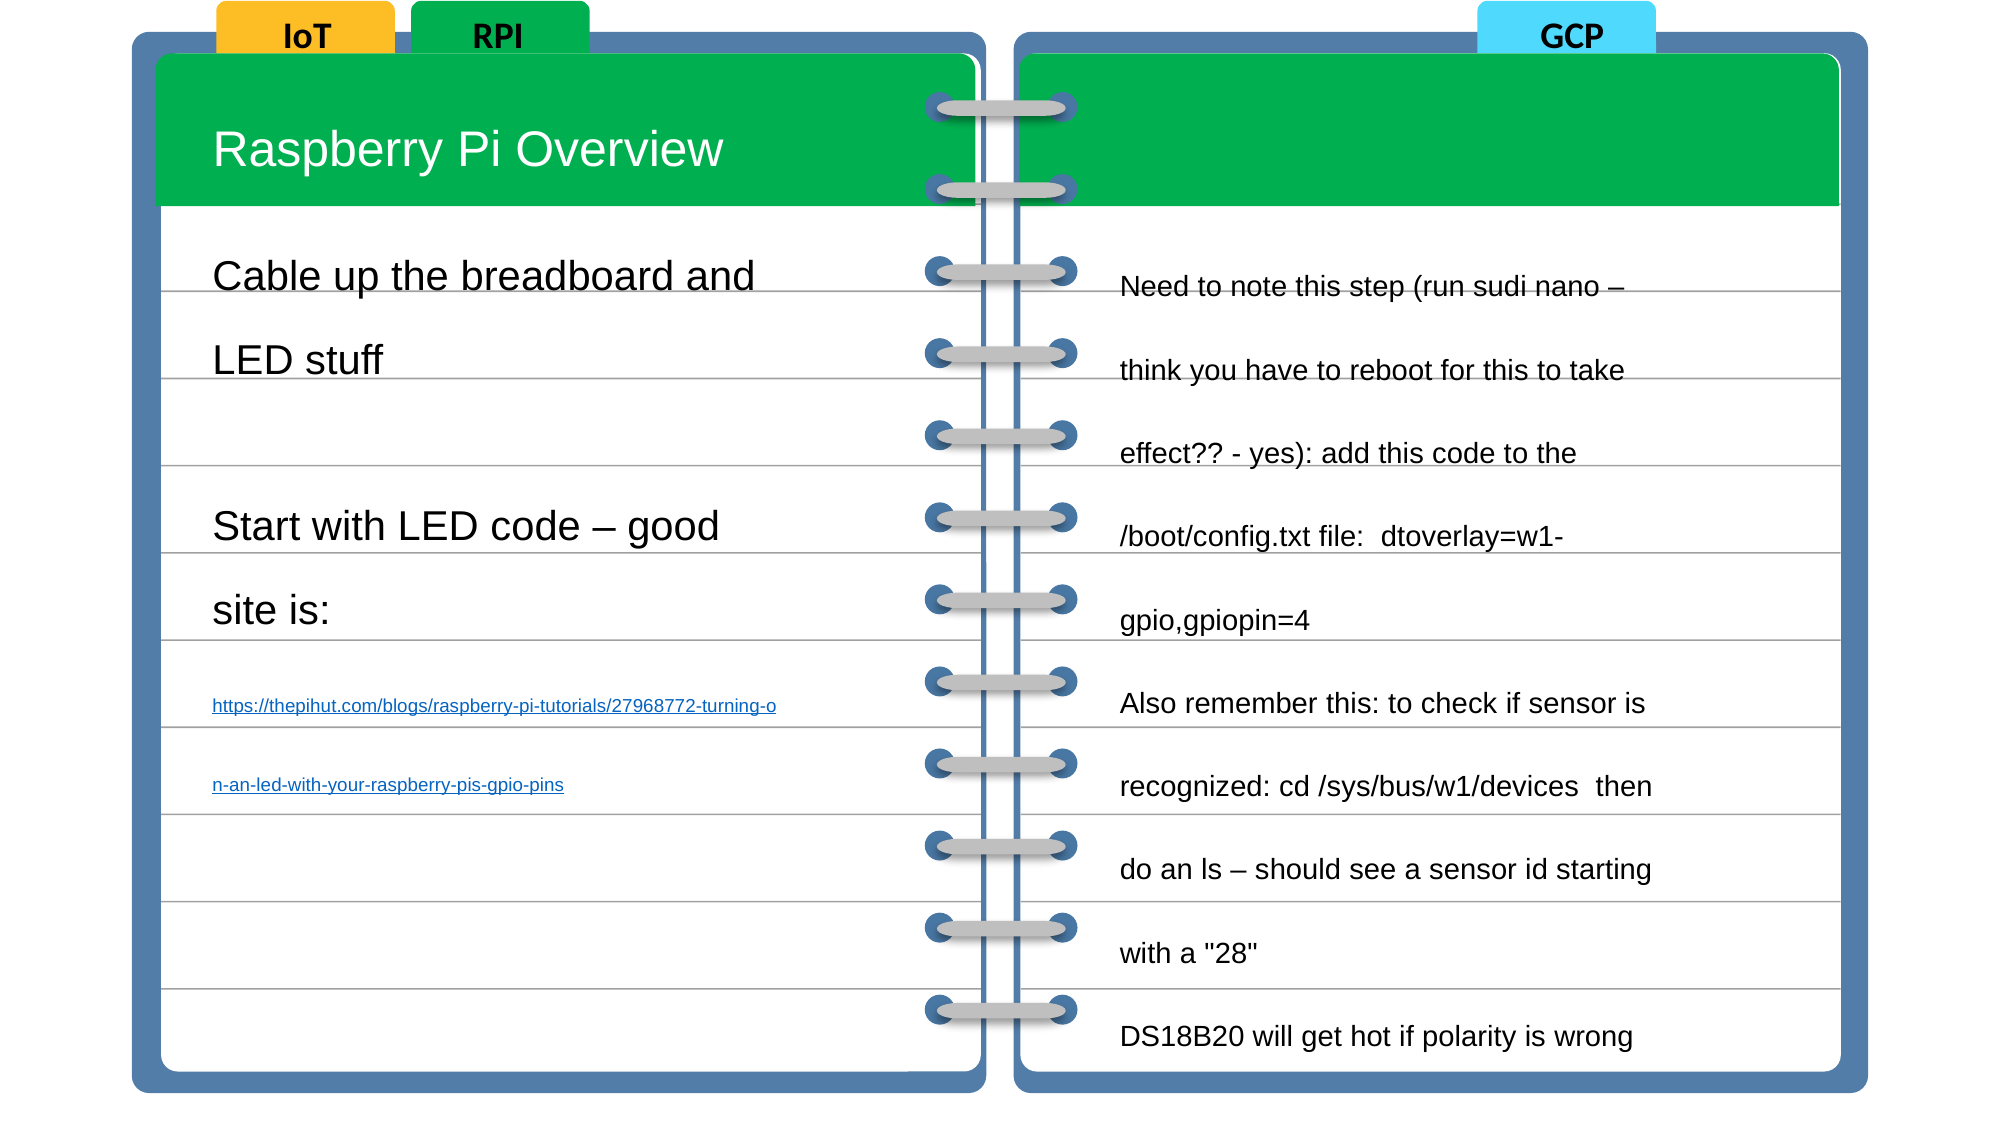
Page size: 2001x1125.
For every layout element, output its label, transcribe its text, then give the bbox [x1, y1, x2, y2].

text_box [1020, 995, 1841, 1072]
text_box [131, 31, 987, 1094]
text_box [215, 0, 396, 64]
text_box [155, 53, 976, 207]
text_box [410, 0, 590, 64]
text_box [1082, 203, 1841, 989]
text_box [1477, 0, 1657, 64]
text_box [924, 91, 1078, 1025]
text_box Raspberry Pi Overview [197, 108, 880, 184]
text_box Need to note this step (run sudi nano – think you have to reboot for this to take effect?? - yes): add this code to the /boot/config.txt file: dtoverlay=w1-gpio,gpiopin=4 Also remember this: to check if sensor is recognized: cd /sys/bus/w1/devices then do an ls – should see a sensor id starting with a "28" DS18B20 will get hot if polarity is wrong [1104, 997, 1701, 1060]
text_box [160, 203, 919, 989]
text_box [1019, 53, 1839, 203]
text_box [161, 996, 981, 1072]
text_box [1013, 31, 1869, 1094]
text_box [964, 53, 981, 90]
